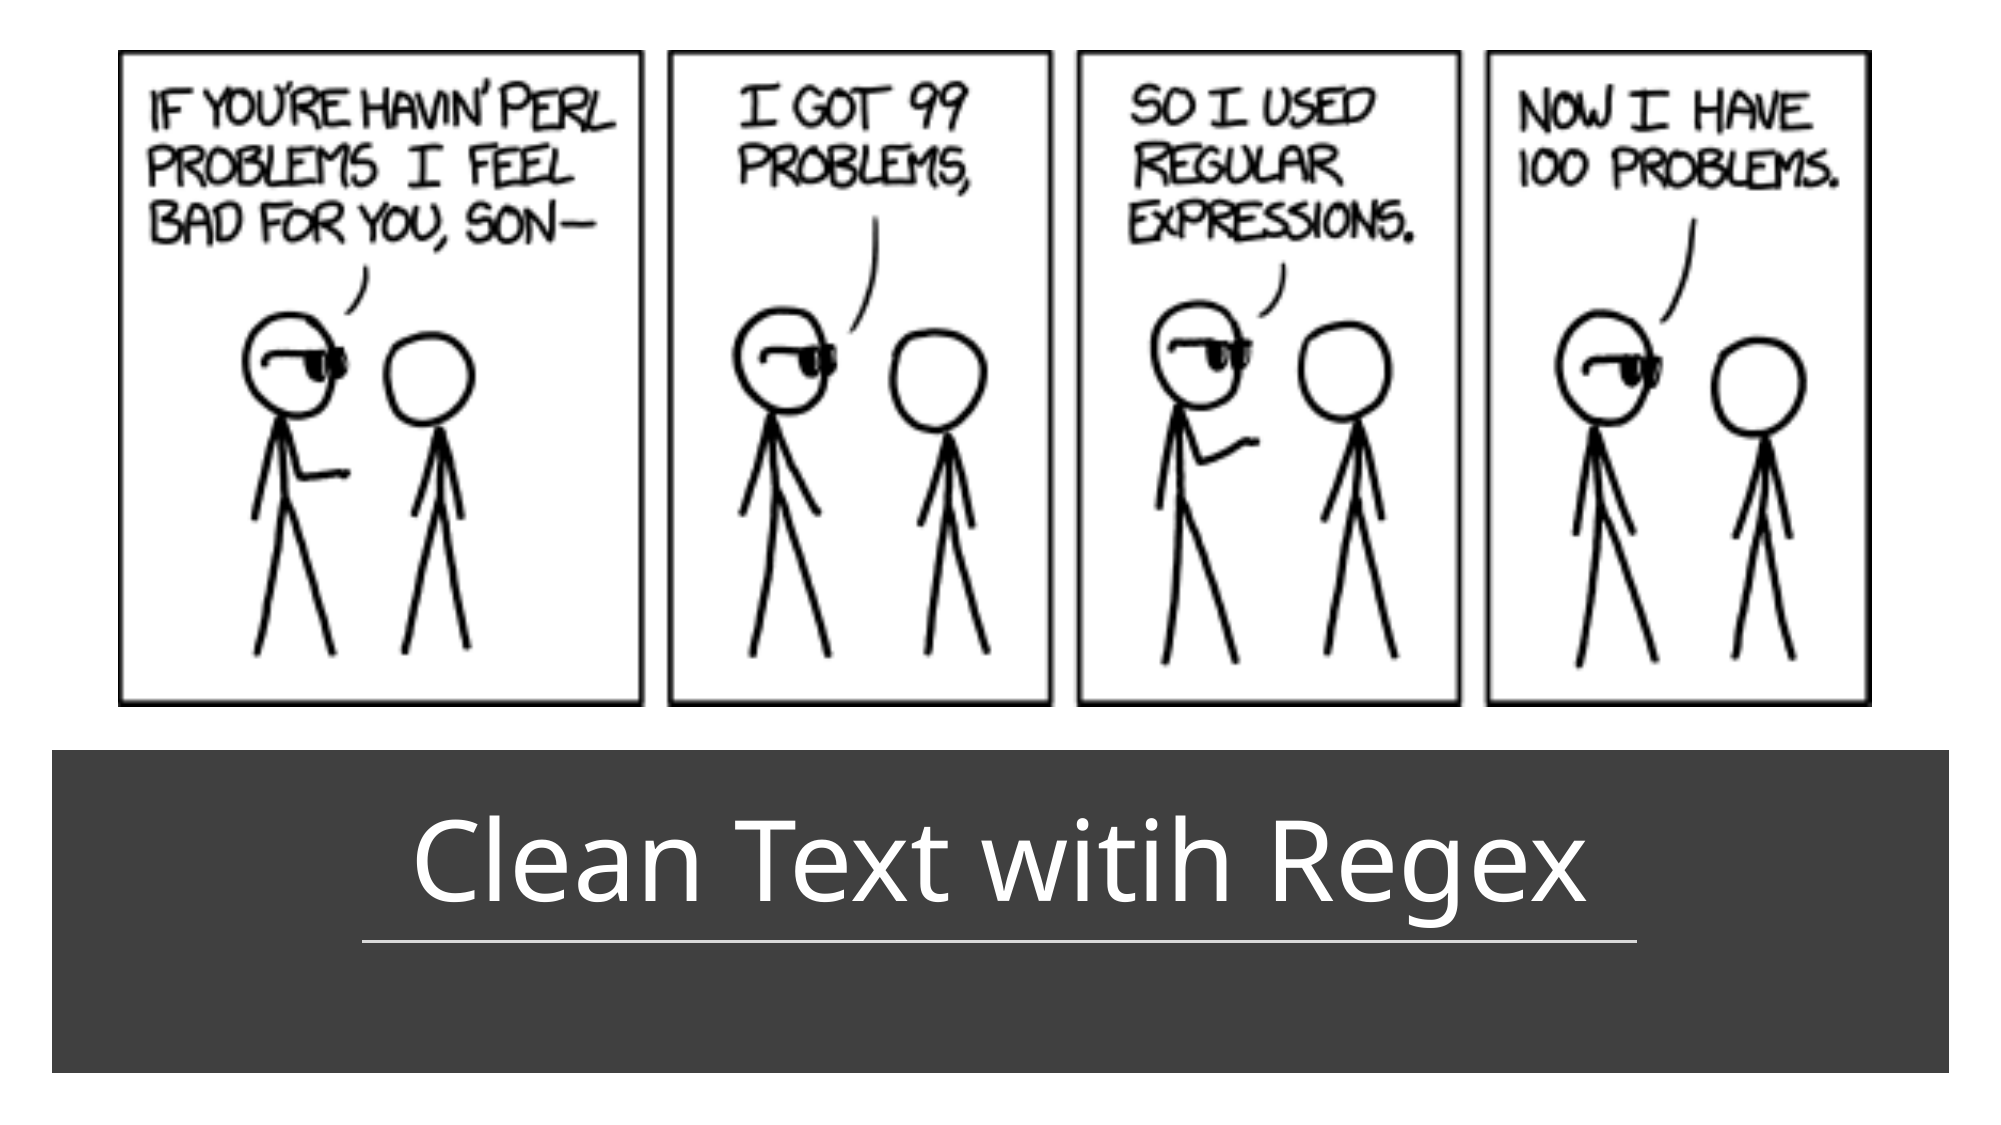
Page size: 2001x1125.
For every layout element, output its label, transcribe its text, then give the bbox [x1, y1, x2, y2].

title Clean Text witih Regex [86, 780, 1914, 933]
text_box [61, 759, 1939, 1064]
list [118, 50, 1872, 707]
